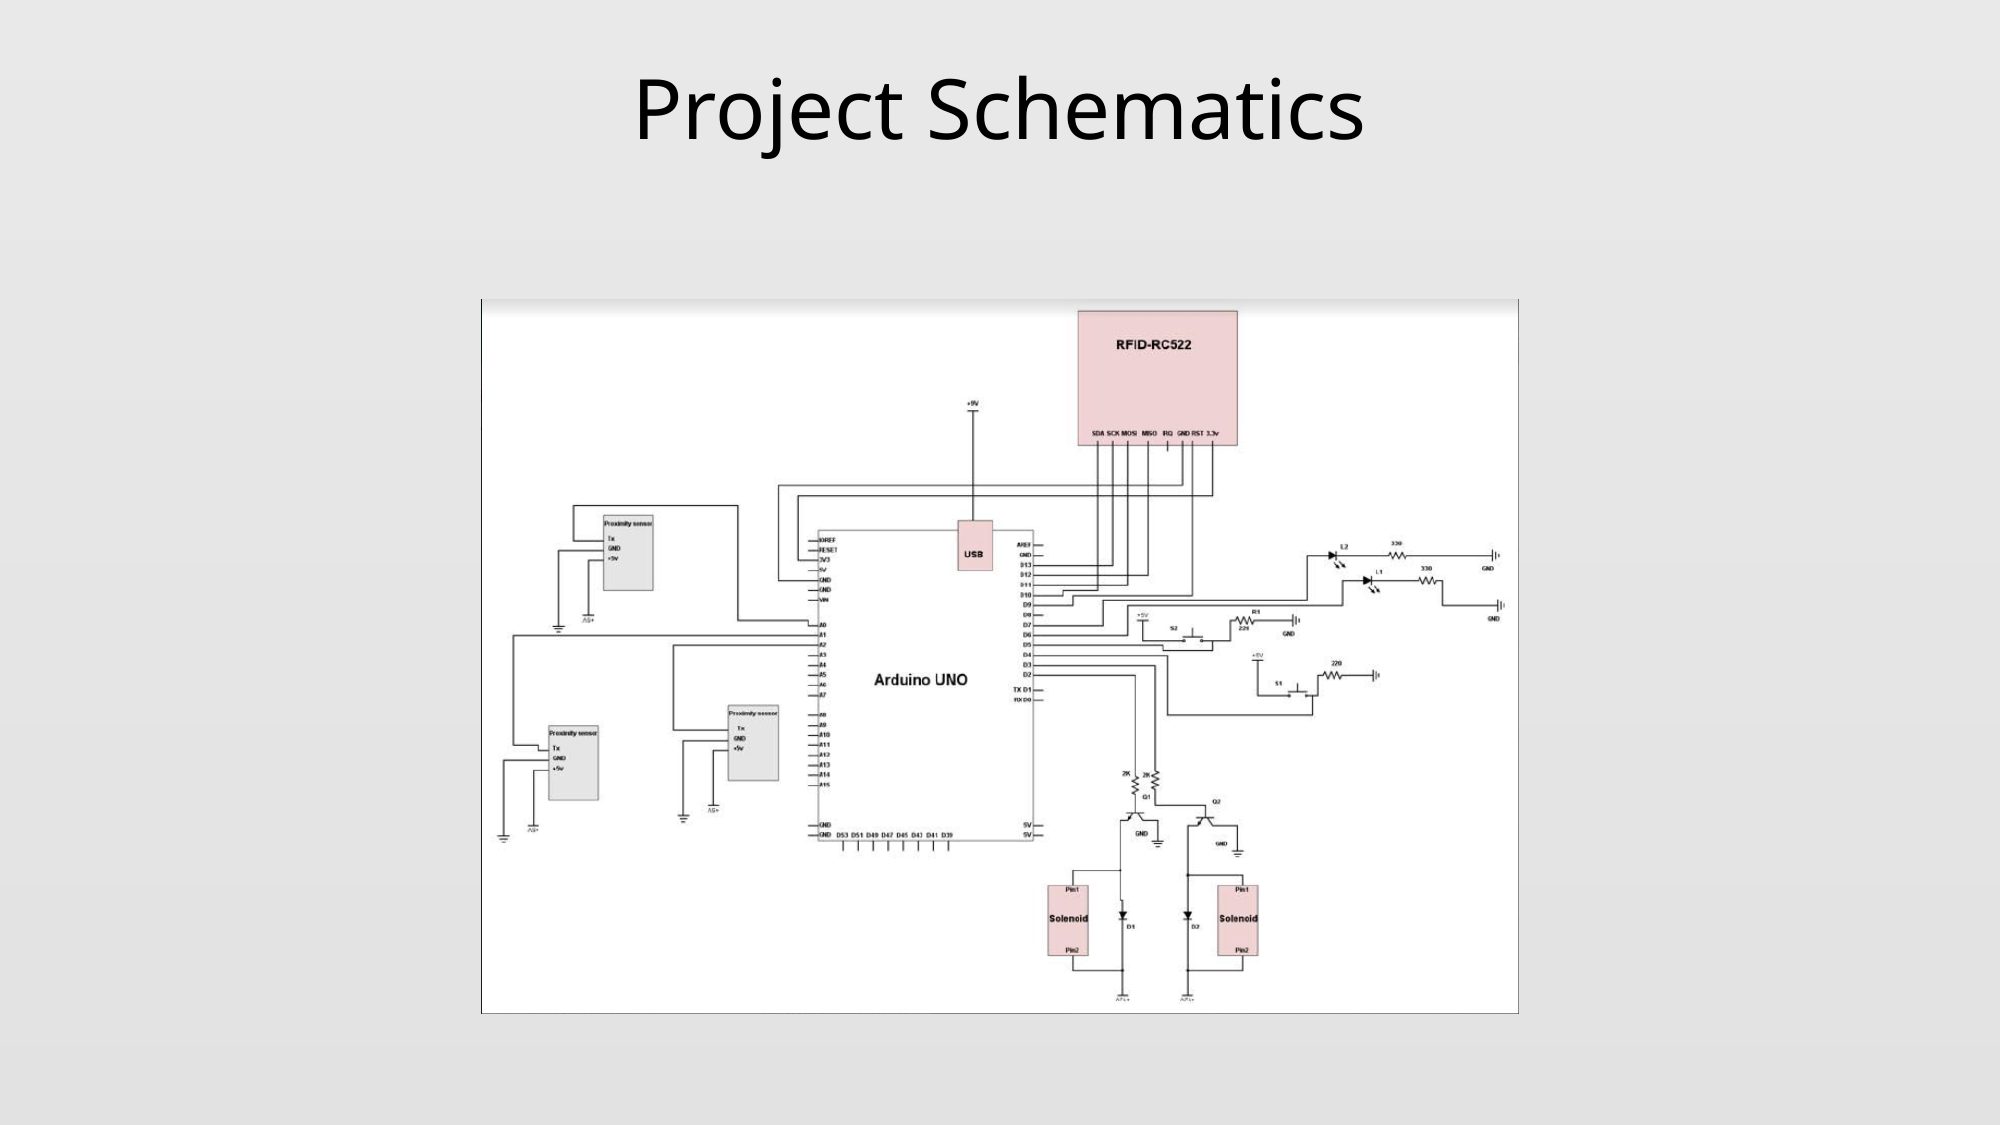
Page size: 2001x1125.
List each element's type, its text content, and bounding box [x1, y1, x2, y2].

title Project Schematics [137, 59, 1863, 166]
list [481, 299, 1519, 1014]
